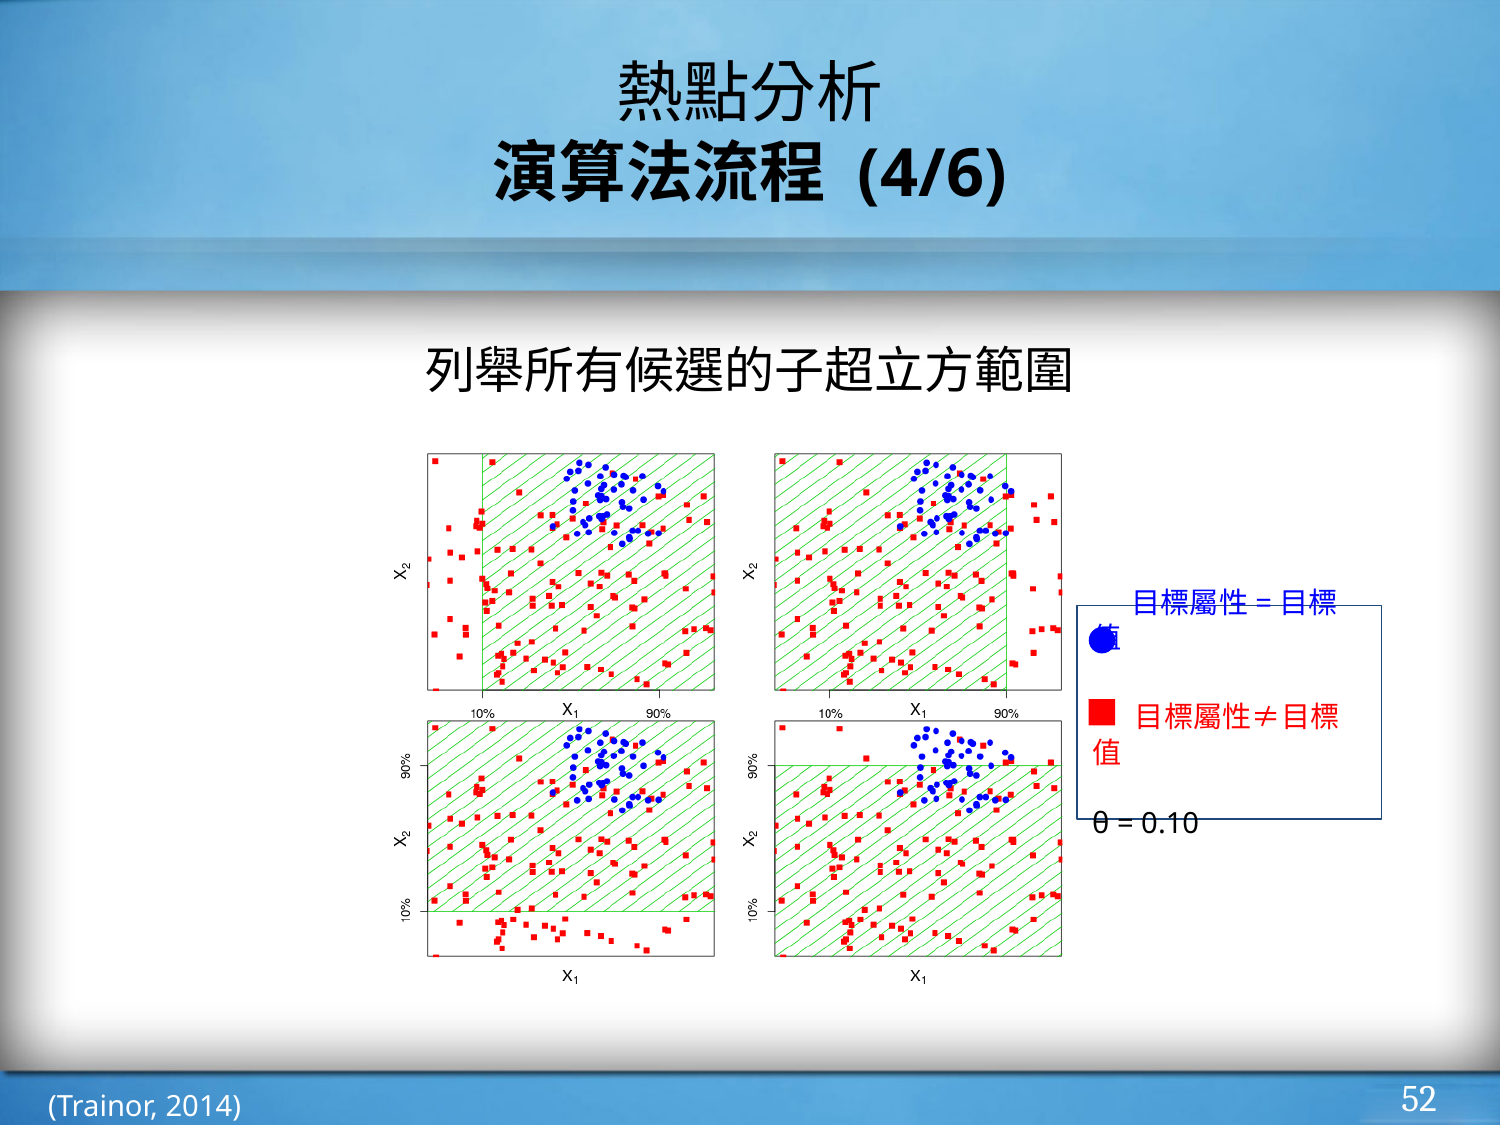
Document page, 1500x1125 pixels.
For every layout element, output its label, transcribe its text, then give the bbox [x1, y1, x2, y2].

picture [0, 0, 1500, 1125]
title 熱點分析 演算法流程 (4/6) [78, 27, 1422, 232]
text_box 目標屬性=目標值 目標屬性≠目標值 θ = 0.10 [1239, 605, 1382, 819]
slide_number ‹#› [1350, 1074, 1488, 1118]
list 列舉所有候選的子超立方範圍 [78, 314, 1422, 1066]
subtitle (Trainor, 2014) [3, 1080, 1348, 1125]
